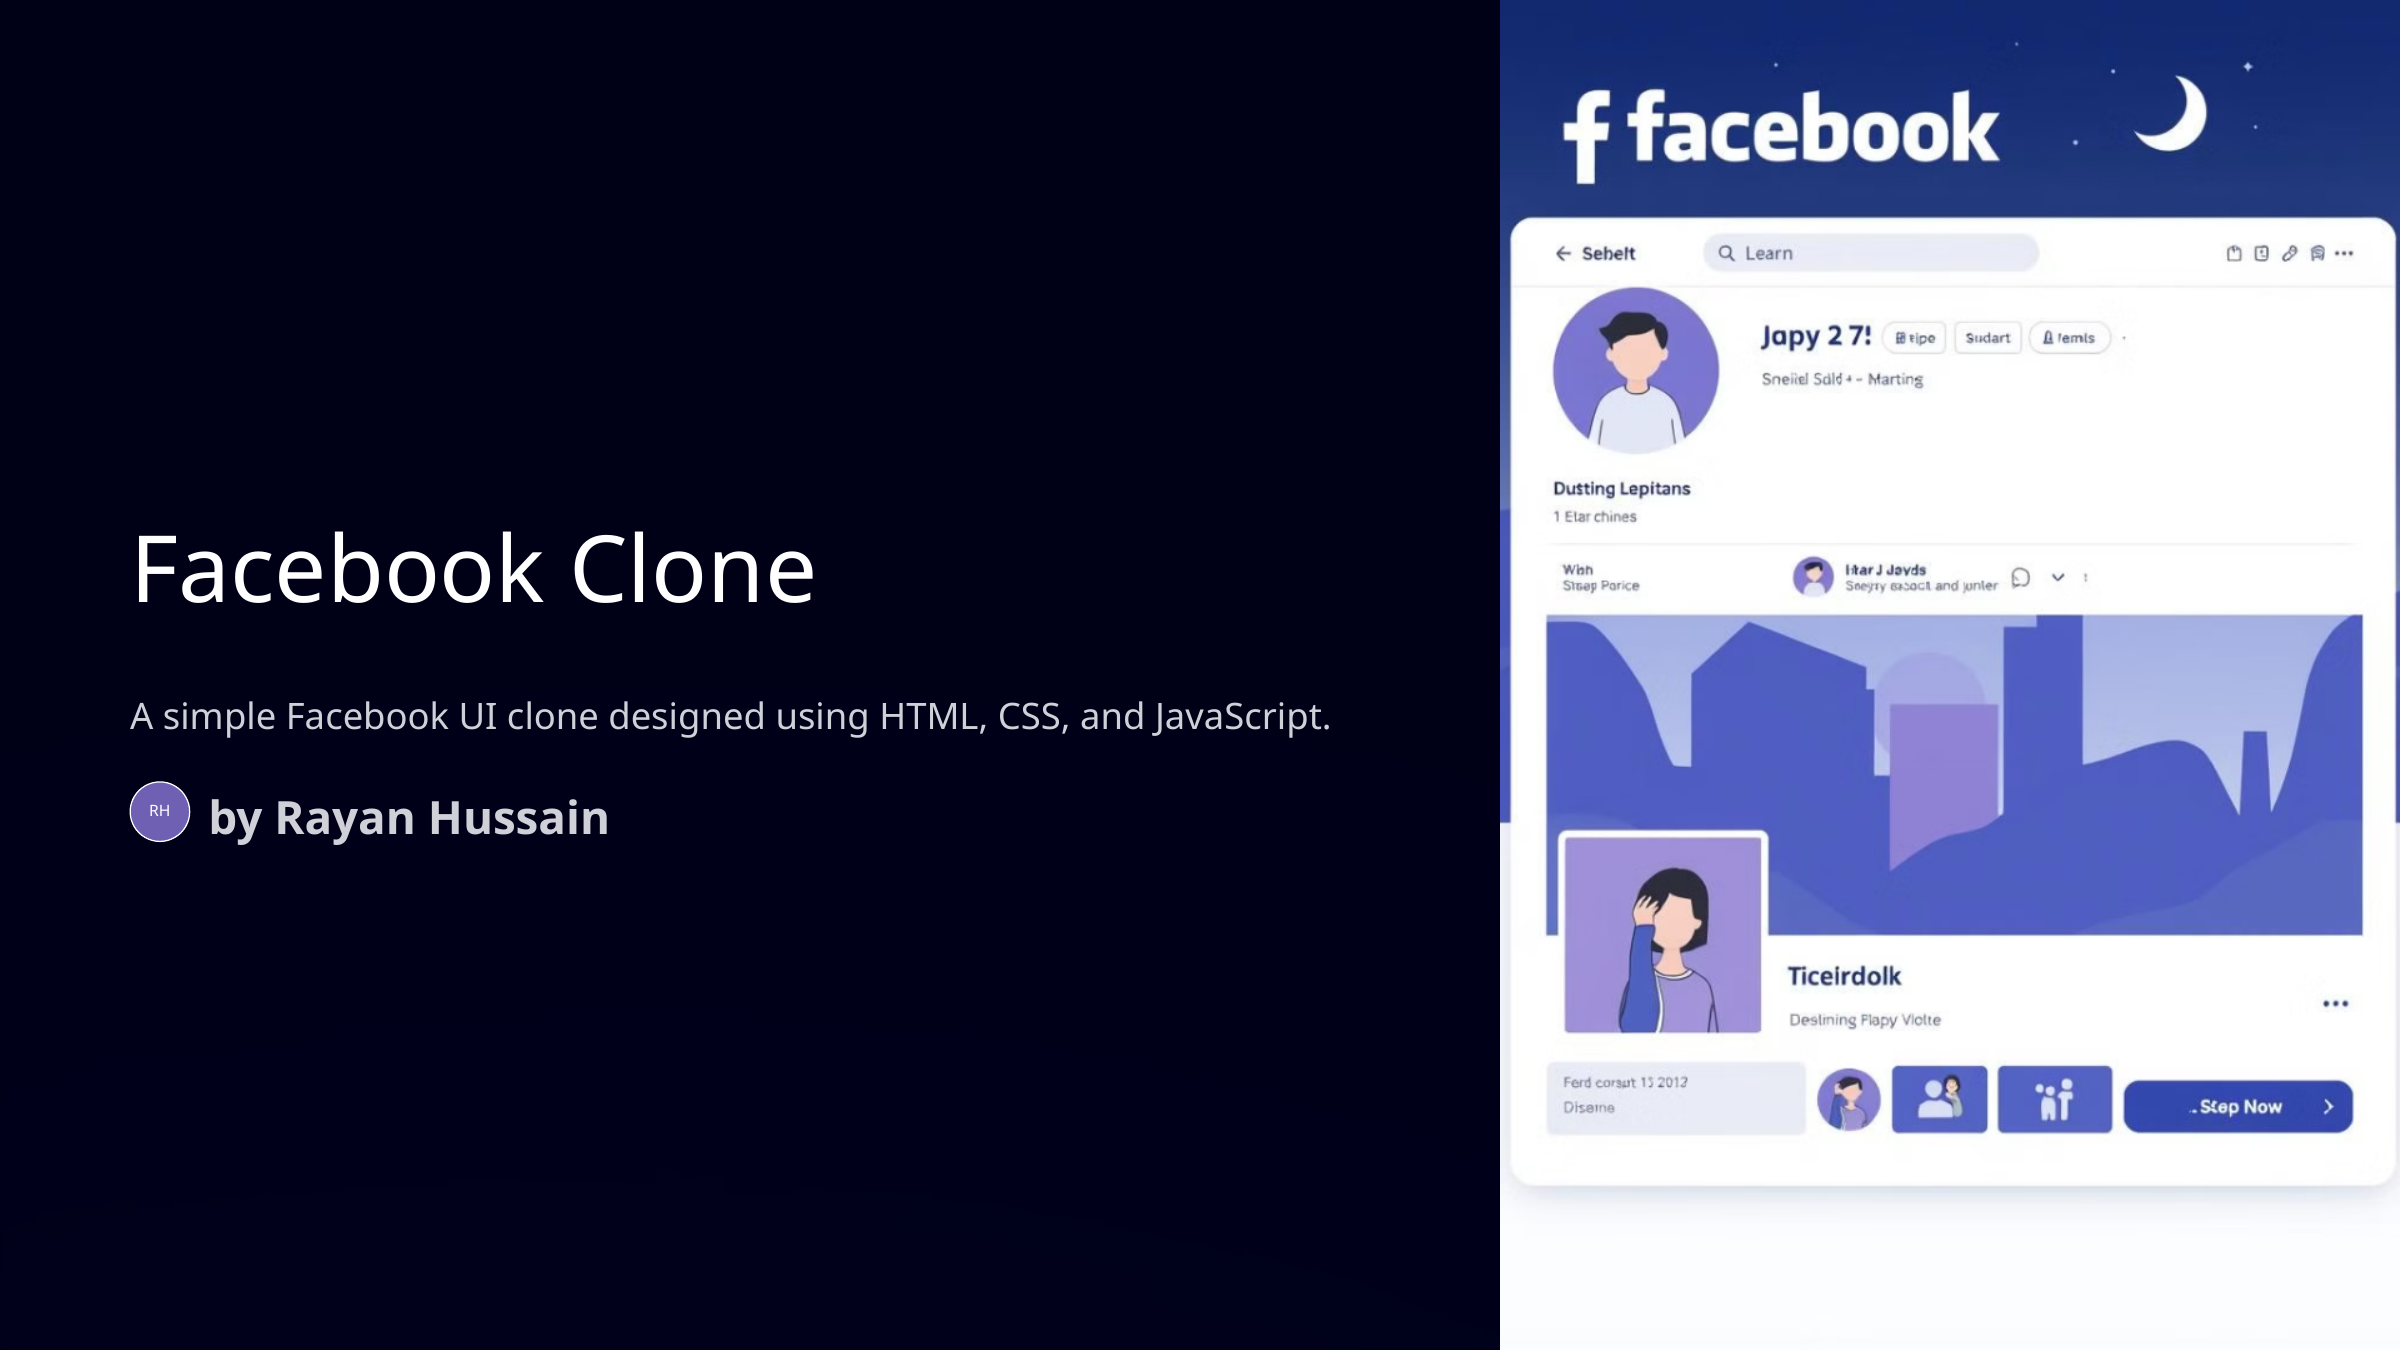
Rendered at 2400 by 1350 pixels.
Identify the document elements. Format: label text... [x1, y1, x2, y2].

picture [1499, 0, 2400, 1350]
text_box A simple Facebook UI clone designed using HTML, CSS, and JavaScript. [130, 677, 1370, 738]
text_box [130, 781, 190, 842]
text_box RH [149, 803, 171, 820]
text_box Facebook Clone [130, 505, 1061, 622]
text_box by Rayan Hussain [208, 779, 579, 845]
